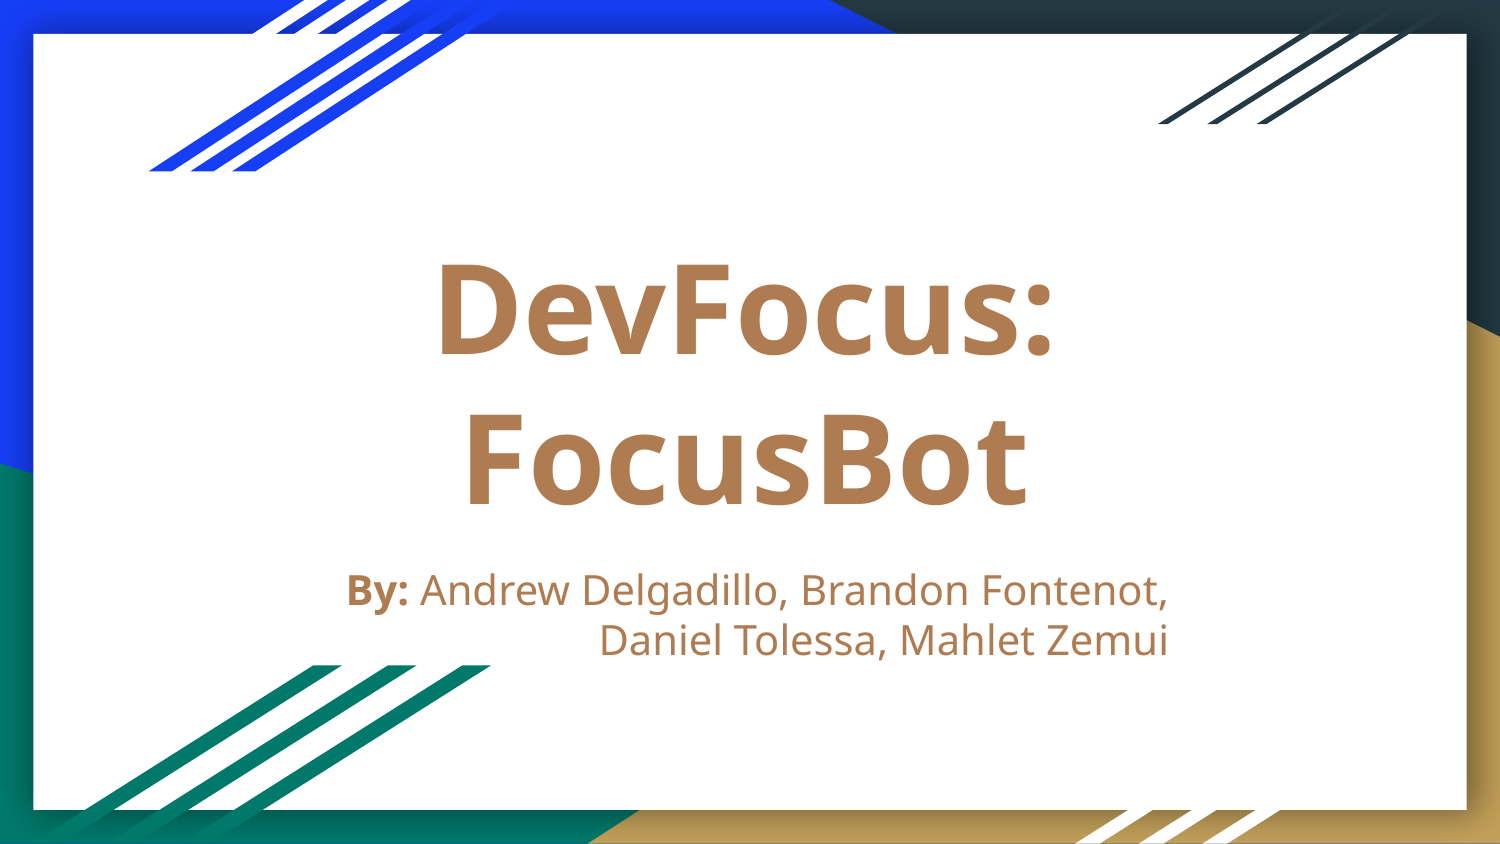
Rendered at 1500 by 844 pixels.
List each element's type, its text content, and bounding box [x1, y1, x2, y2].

subtitle By: Andrew Delgadillo, Brandon Fontenot, Daniel Tolessa, Mahlet Zemui [304, 548, 1185, 670]
title DevFocus: FocusBot [304, 235, 1185, 524]
